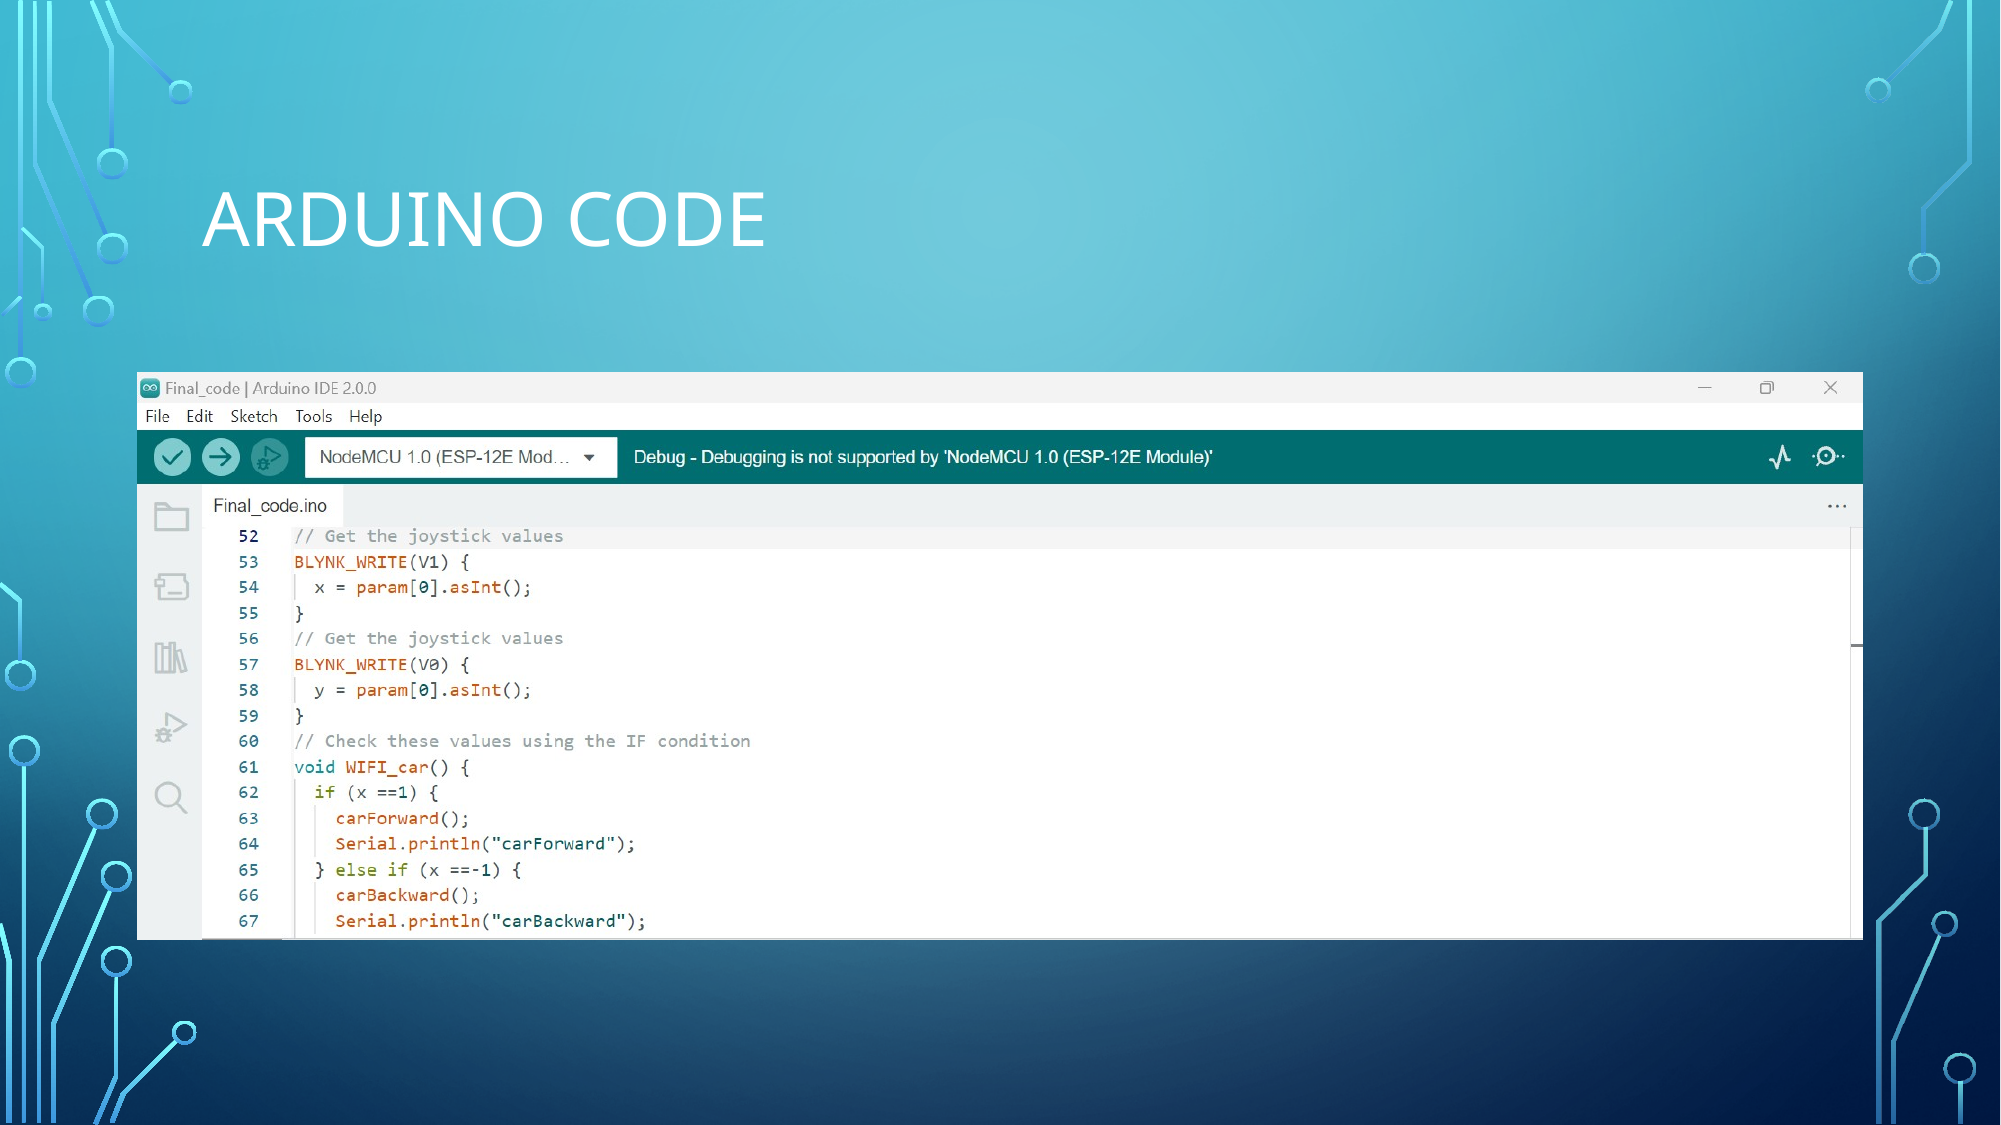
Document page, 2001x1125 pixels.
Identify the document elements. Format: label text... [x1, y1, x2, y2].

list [137, 372, 1863, 941]
title ARDUINO CODE [187, 101, 1813, 344]
